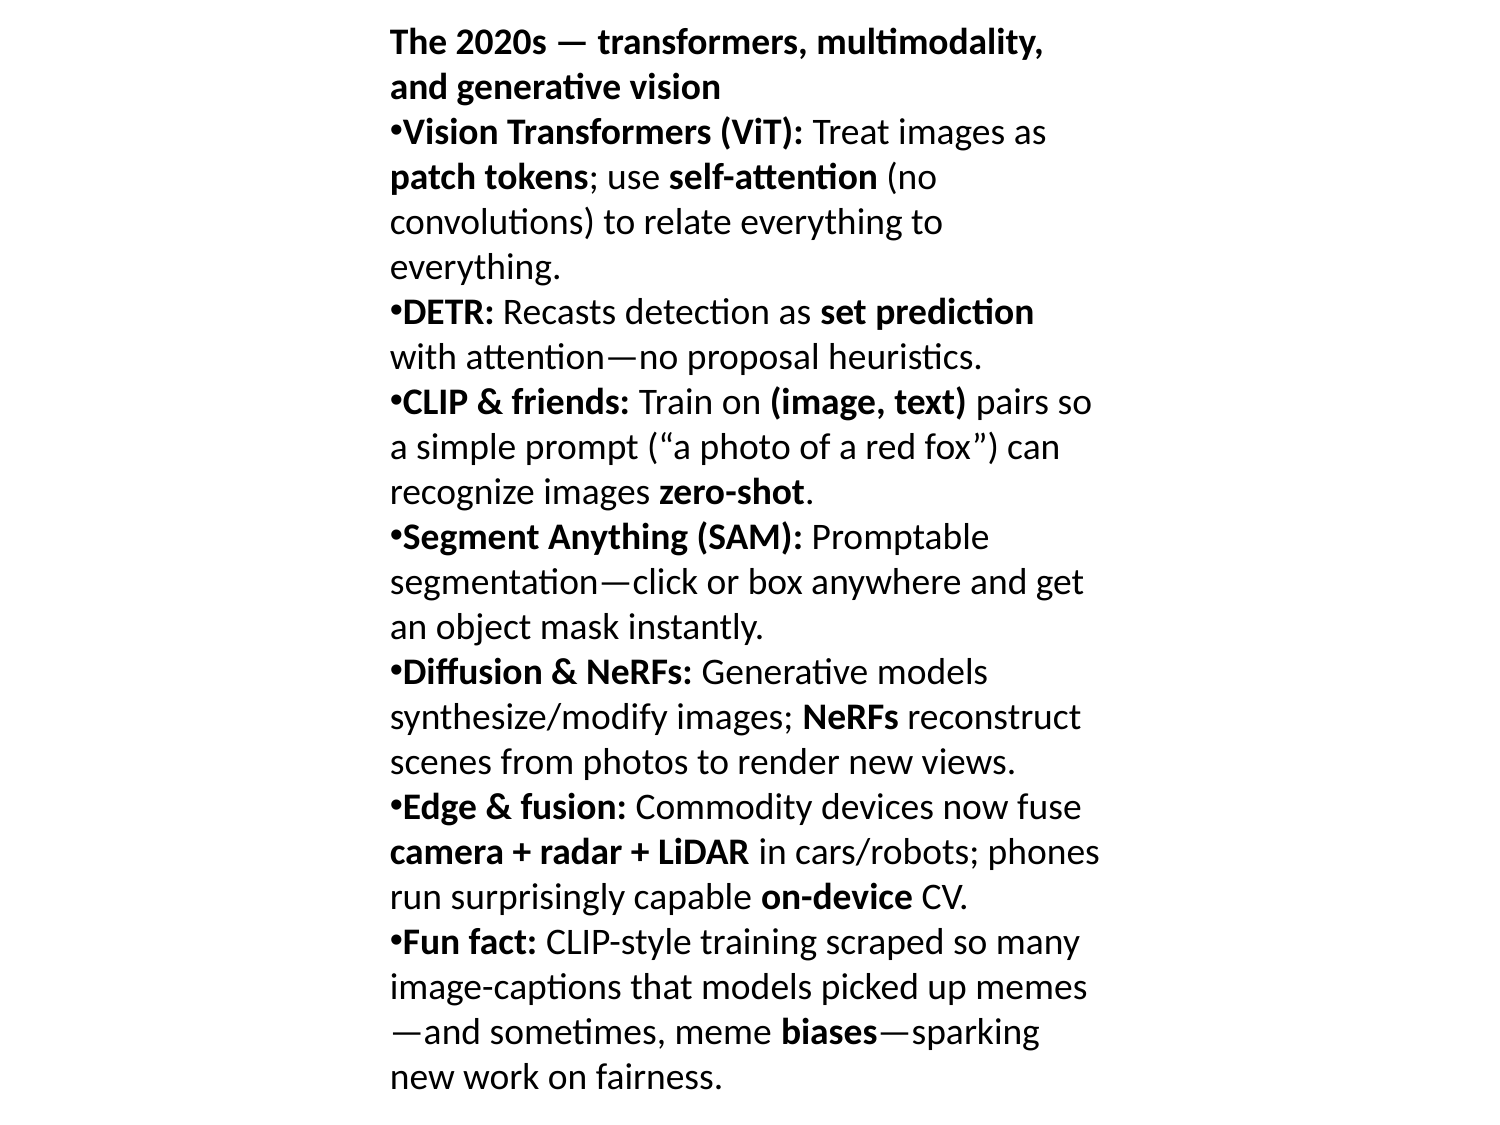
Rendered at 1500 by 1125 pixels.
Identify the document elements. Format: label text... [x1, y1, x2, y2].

text_box The 2020s — transformers, multimodality, and generative vision Vision Transformers (ViT): Treat images as patch tokens; use self-attention (no convolutions) to relate everything to everything. DETR: Recasts detection as set prediction with attention—no proposal heuristics. CLIP & friends: Train on (image, text) pairs so a simple prompt (“a photo of a red fox”) can recognize images zero-shot. Segment Anything (SAM): Promptable segmentation—click or box anywhere and get an object mask instantly. Diffusion & NeRFs: Generative models synthesize/modify images; NeRFs reconstruct scenes from photos to render new views. Edge & fusion: Commodity devices now fuse camera + radar + LiDAR in cars/robots; phones run surprisingly capable on-device CV. Fun fact: CLIP-style training scraped so many image-captions that models picked up memes—and sometimes, meme biases—sparking new work on fairness. [374, 9, 1125, 1105]
